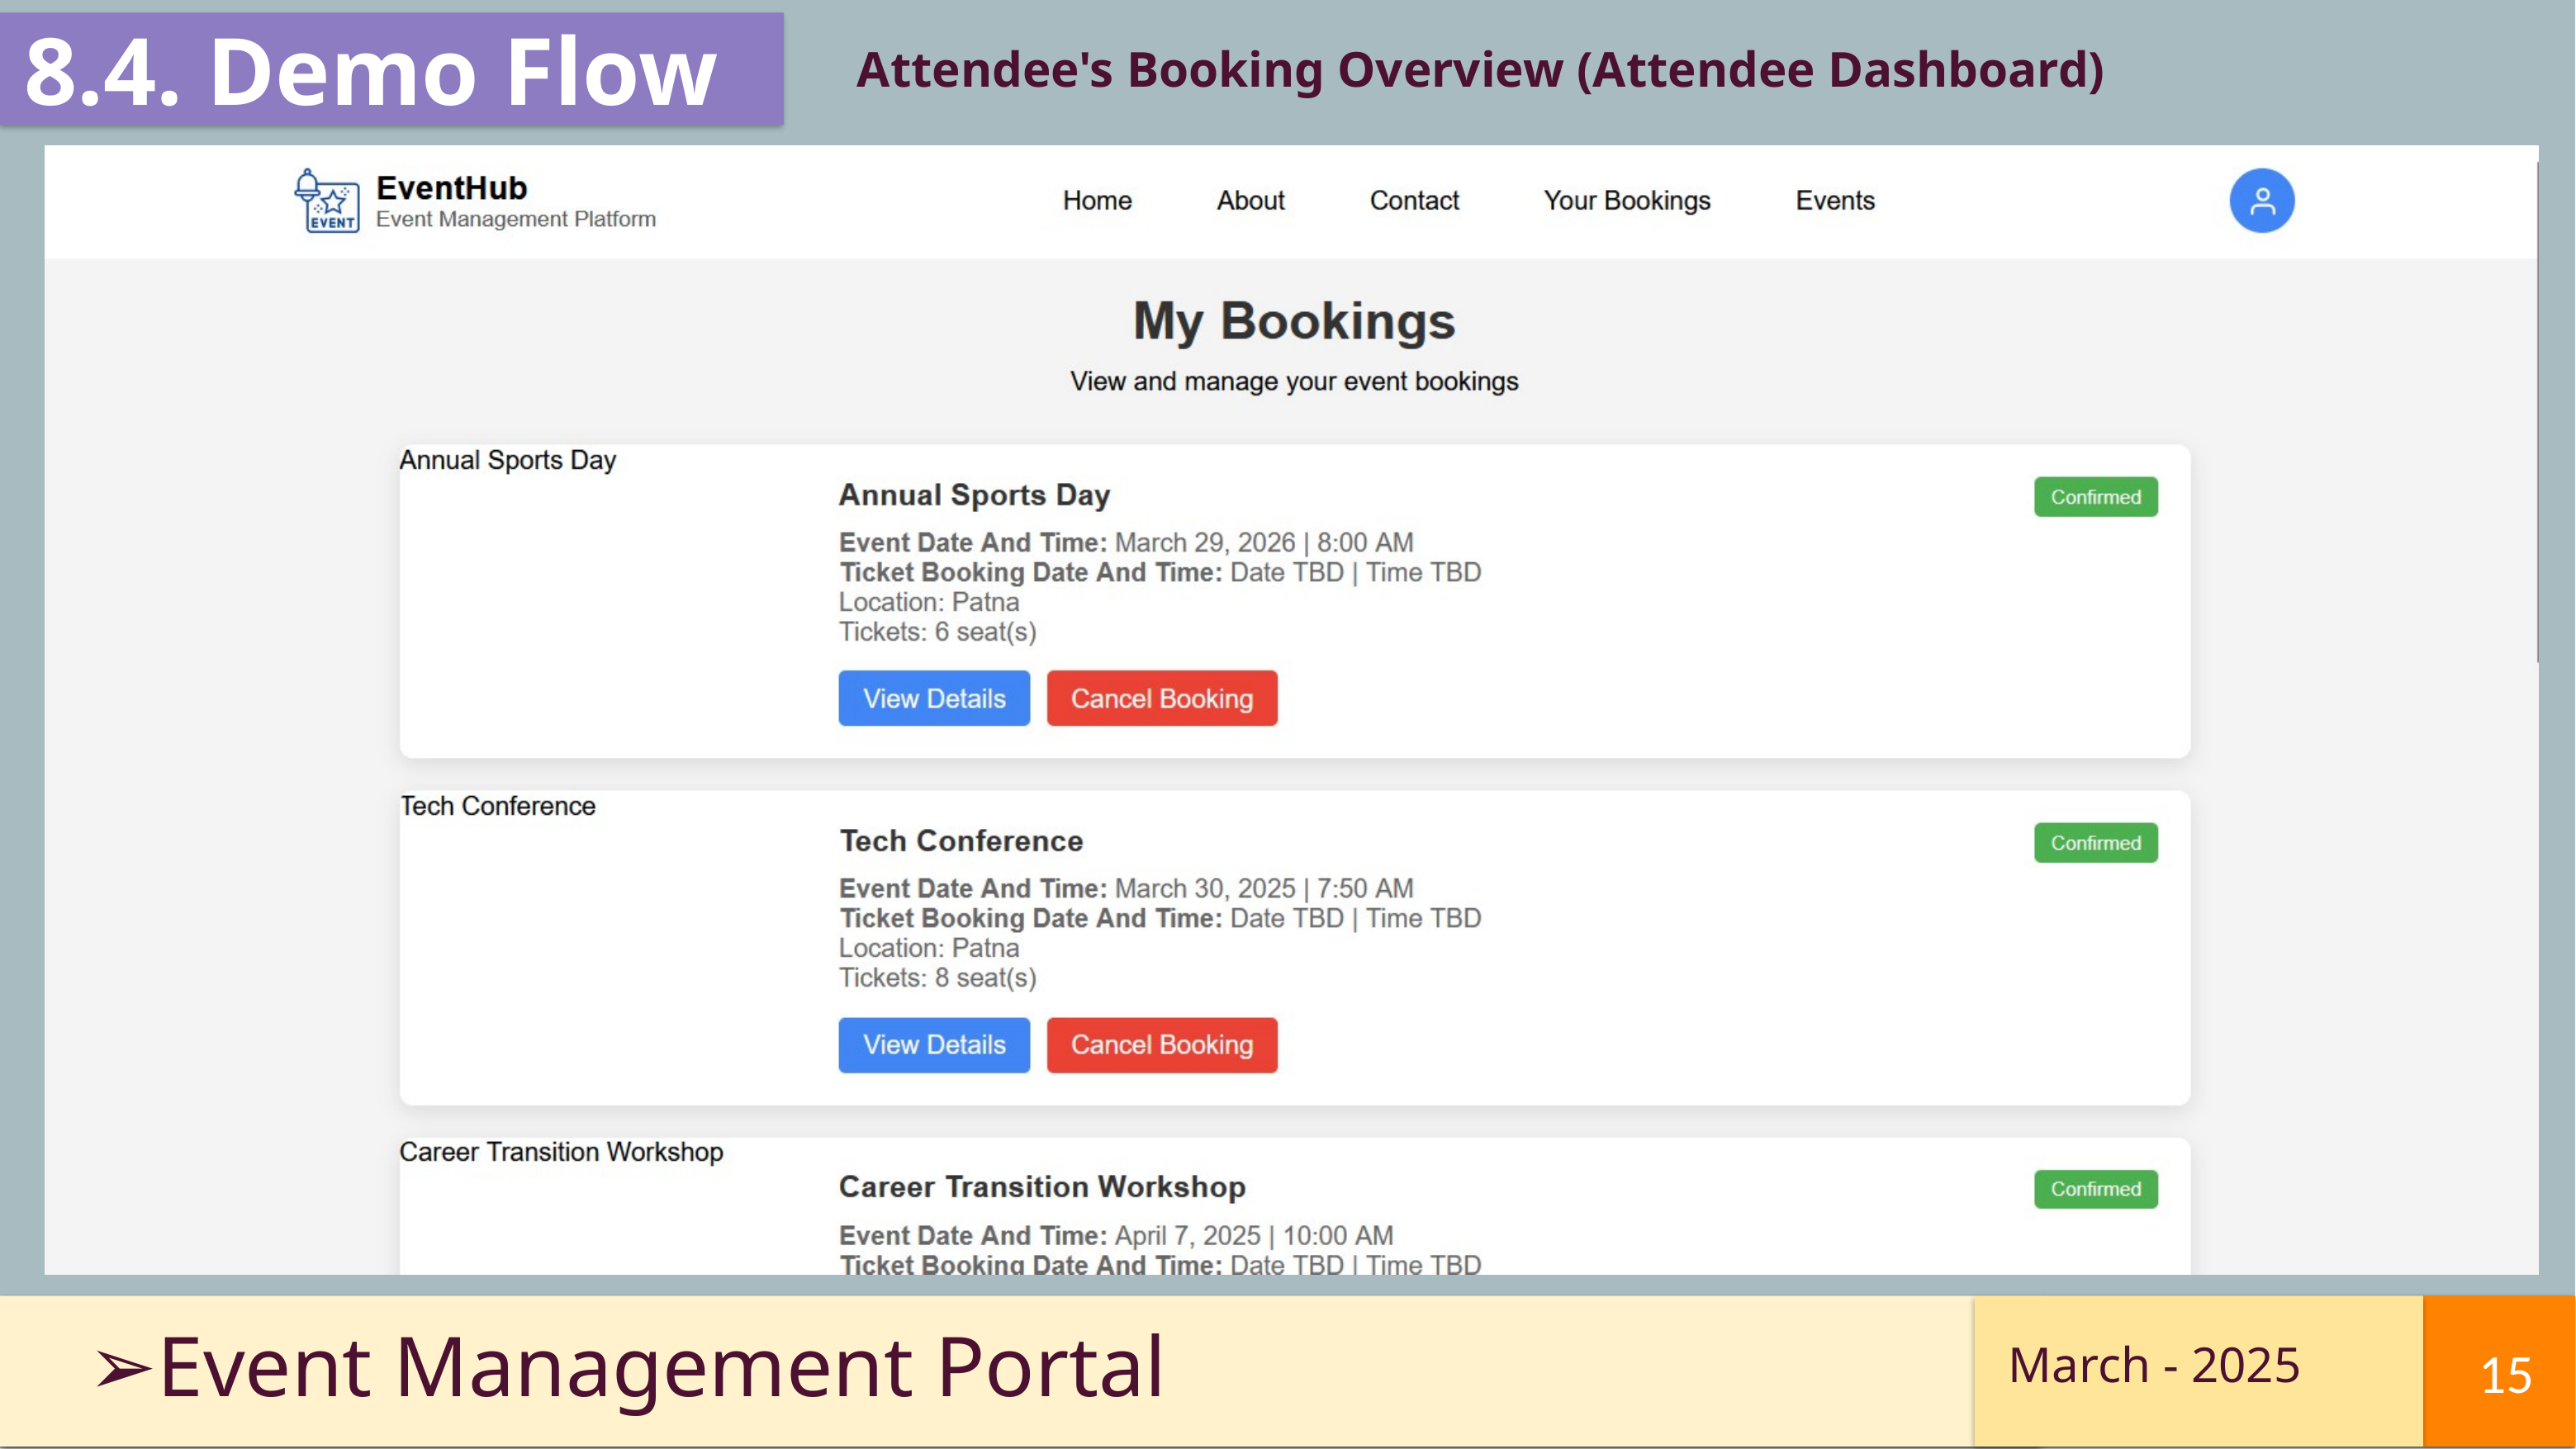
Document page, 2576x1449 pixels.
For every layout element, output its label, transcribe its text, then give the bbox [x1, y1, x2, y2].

text_box 8.4. Demo Flow [0, 12, 785, 125]
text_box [0, 1295, 2576, 1447]
picture [44, 145, 2539, 1276]
text_box Attendee's Booking Overview (Attendee Dashboard) [832, 26, 2441, 138]
